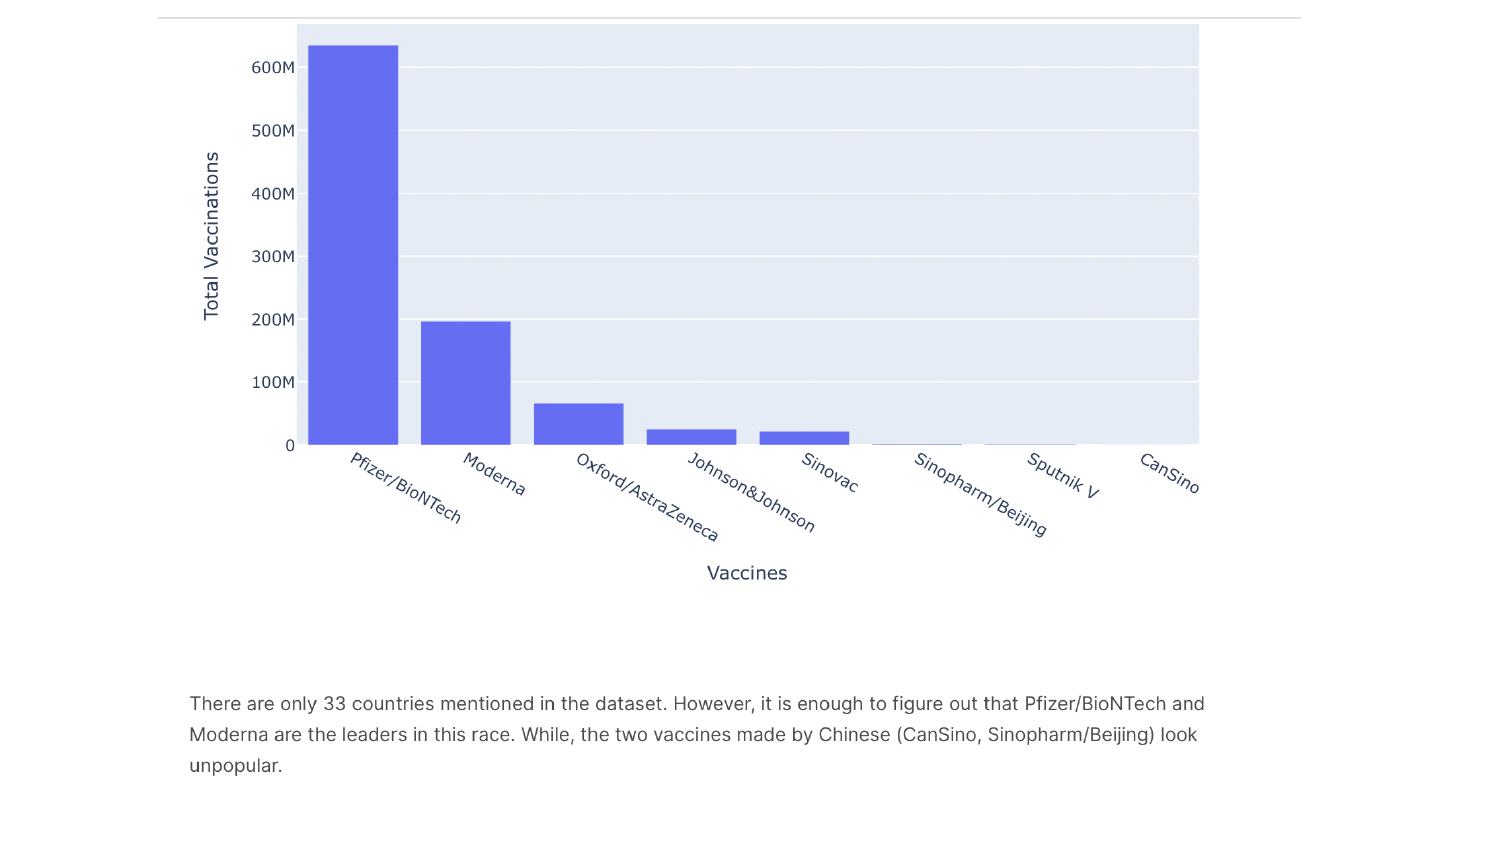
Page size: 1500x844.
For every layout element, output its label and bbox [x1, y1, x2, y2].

picture [158, 17, 1301, 812]
